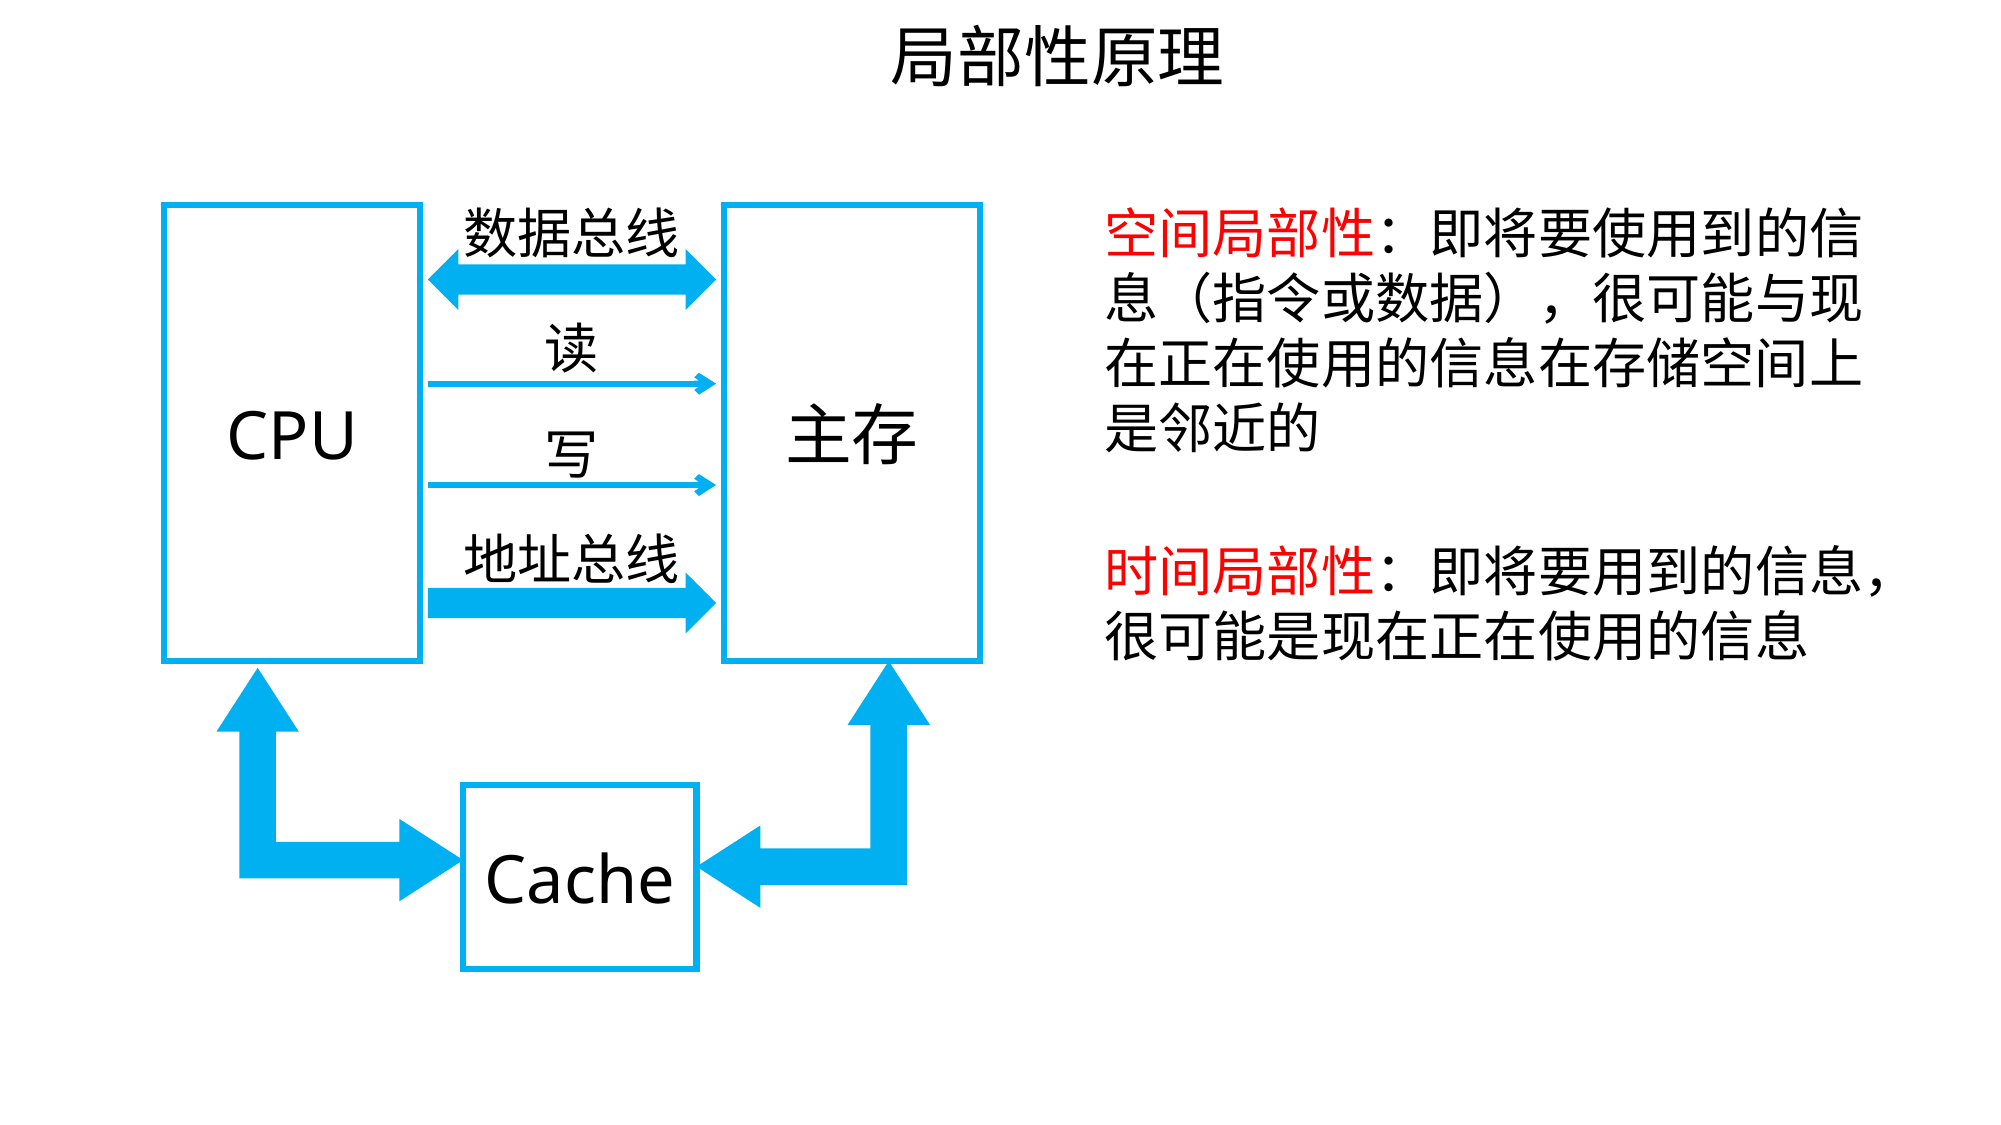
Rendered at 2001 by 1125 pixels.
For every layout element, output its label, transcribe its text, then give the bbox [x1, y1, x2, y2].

text_box 主存 [723, 204, 981, 662]
text_box Cache [462, 784, 698, 970]
text_box 时间局部性：即将要用到的信息，很可能是现在正在使用的信息 [1089, 529, 1919, 675]
text_box [694, 659, 932, 910]
text_box [426, 581, 718, 637]
text_box 读 [530, 384, 614, 388]
text_box CPU [163, 204, 421, 662]
text_box [426, 257, 718, 313]
text_box 地址总线 [448, 517, 696, 598]
text_box 写 [530, 486, 614, 493]
text_box 局部性原理 [606, 7, 1509, 102]
text_box 读 [530, 307, 614, 383]
text_box [214, 665, 466, 904]
text_box 写 [530, 412, 614, 484]
text_box 数据总线 [448, 192, 696, 273]
text_box 空间局部性：即将要使用到的信息（指令或数据），很可能与现在正在使用的信息在存储空间上是邻近的 [1089, 192, 1919, 468]
